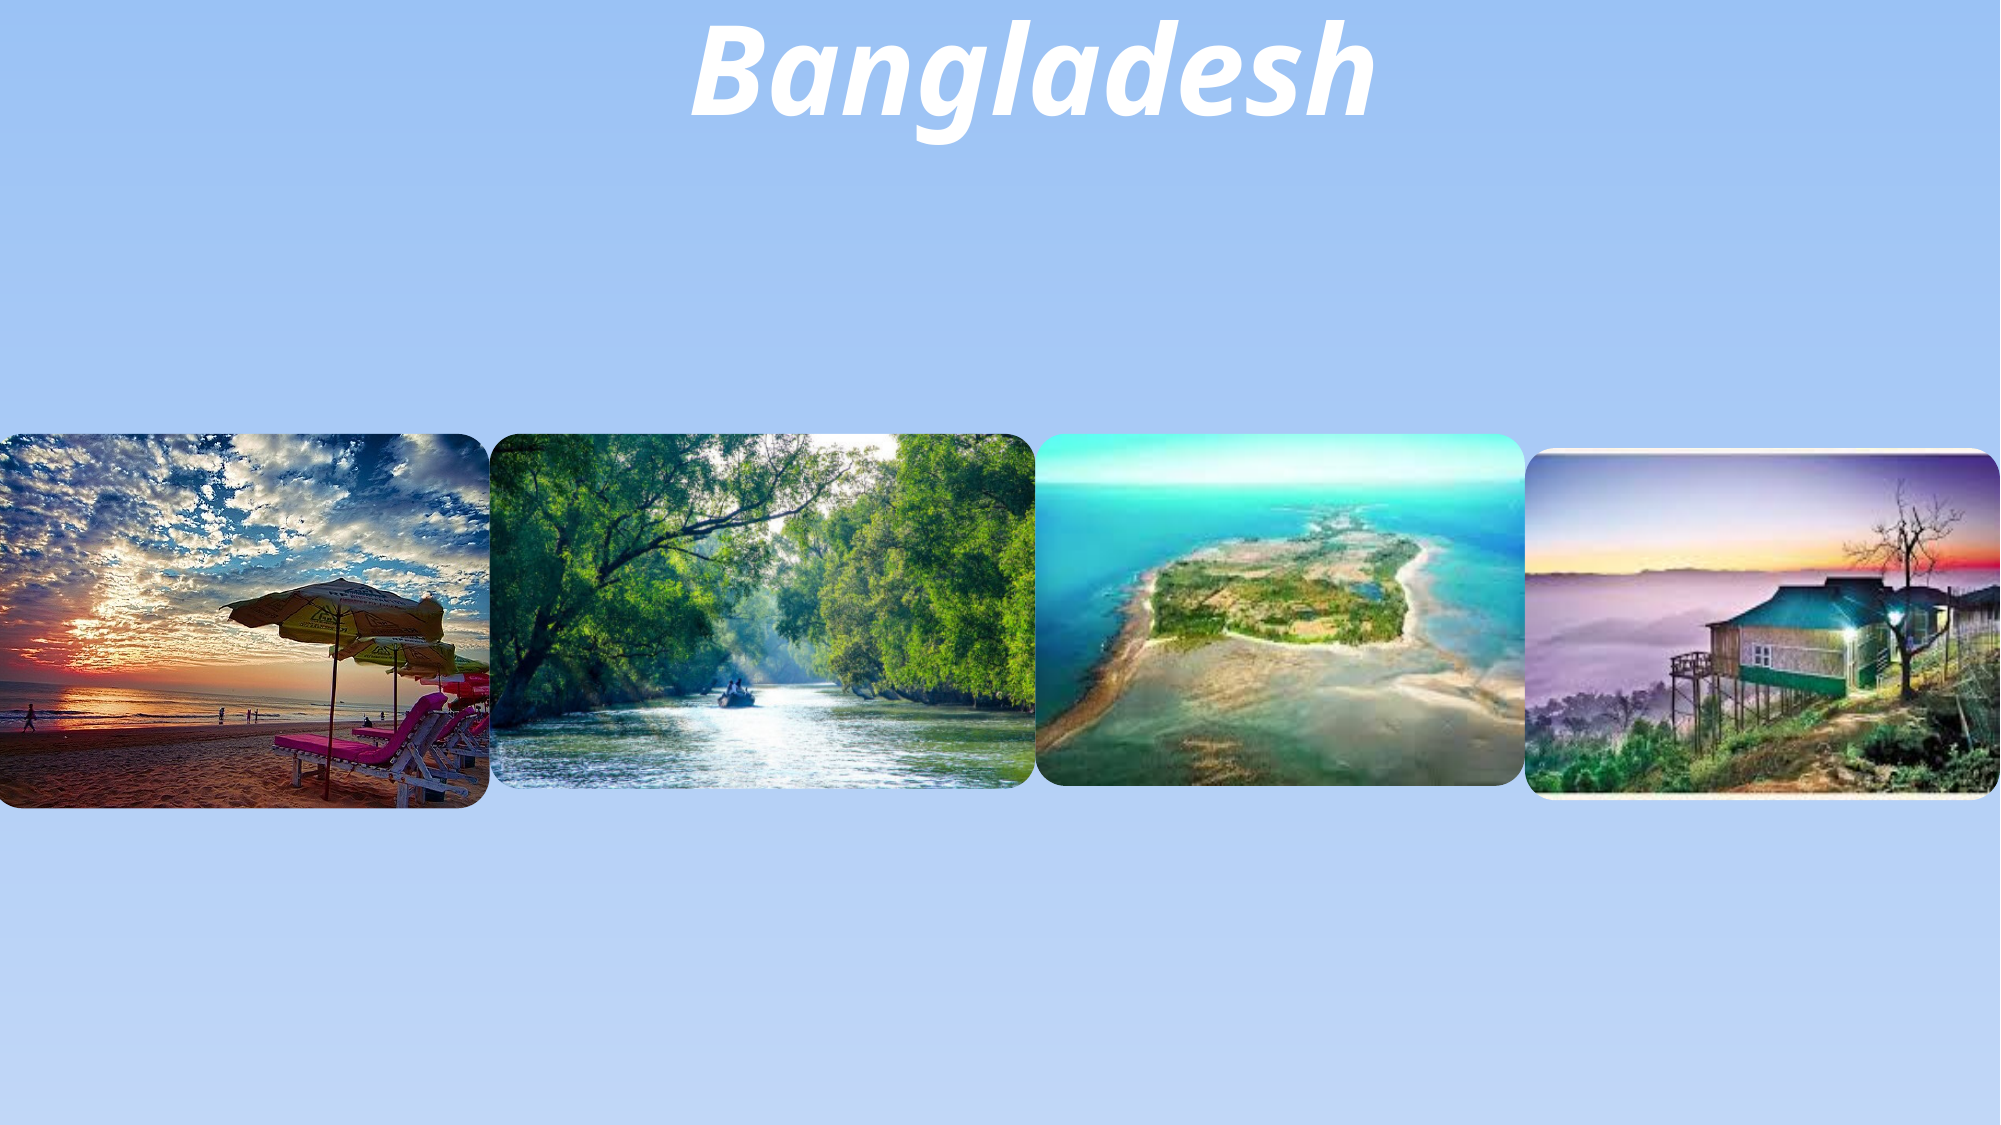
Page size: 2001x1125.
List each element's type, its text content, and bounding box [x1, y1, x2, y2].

picture [0, 433, 2000, 809]
subtitle Bangladesh [516, 0, 1501, 293]
